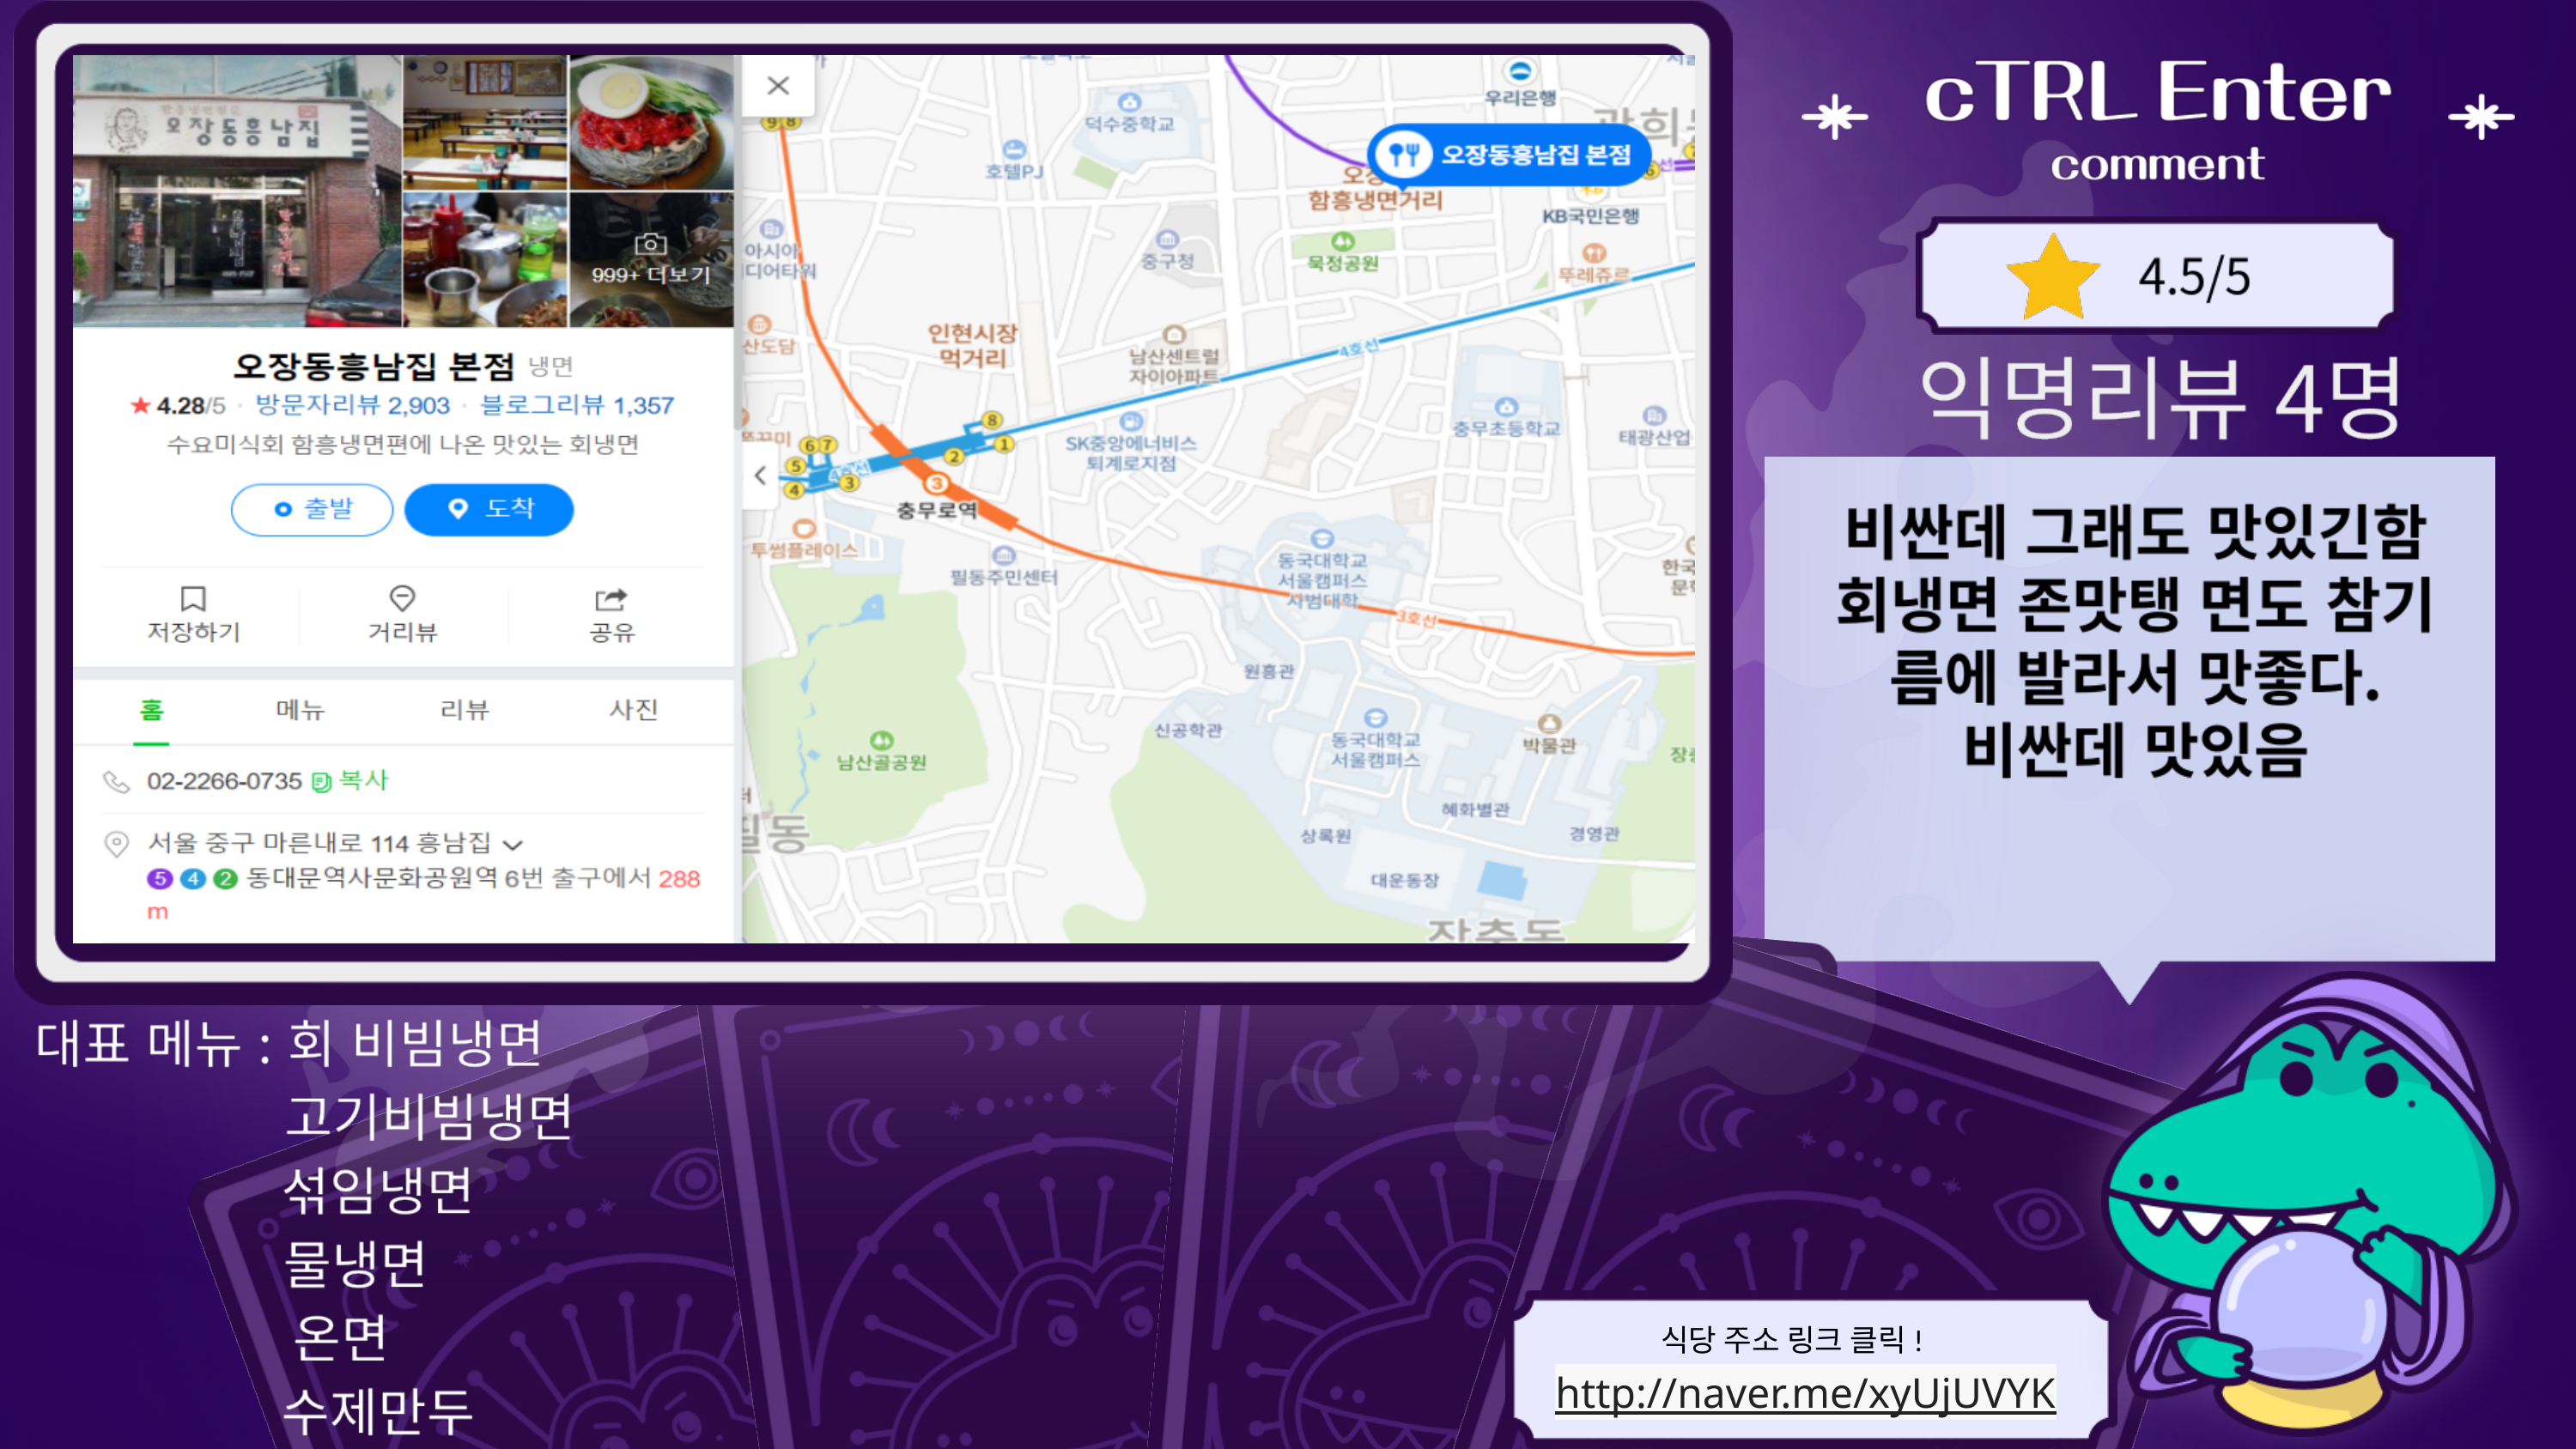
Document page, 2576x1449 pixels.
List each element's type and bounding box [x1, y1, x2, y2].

picture [1808, 216, 2463, 811]
text_box [0, 0, 2576, 1449]
picture [0, 994, 595, 1449]
picture [73, 55, 1696, 943]
picture [1505, 1290, 1893, 1449]
text_box [1773, 13, 2515, 272]
text_box [1893, 724, 2576, 1449]
